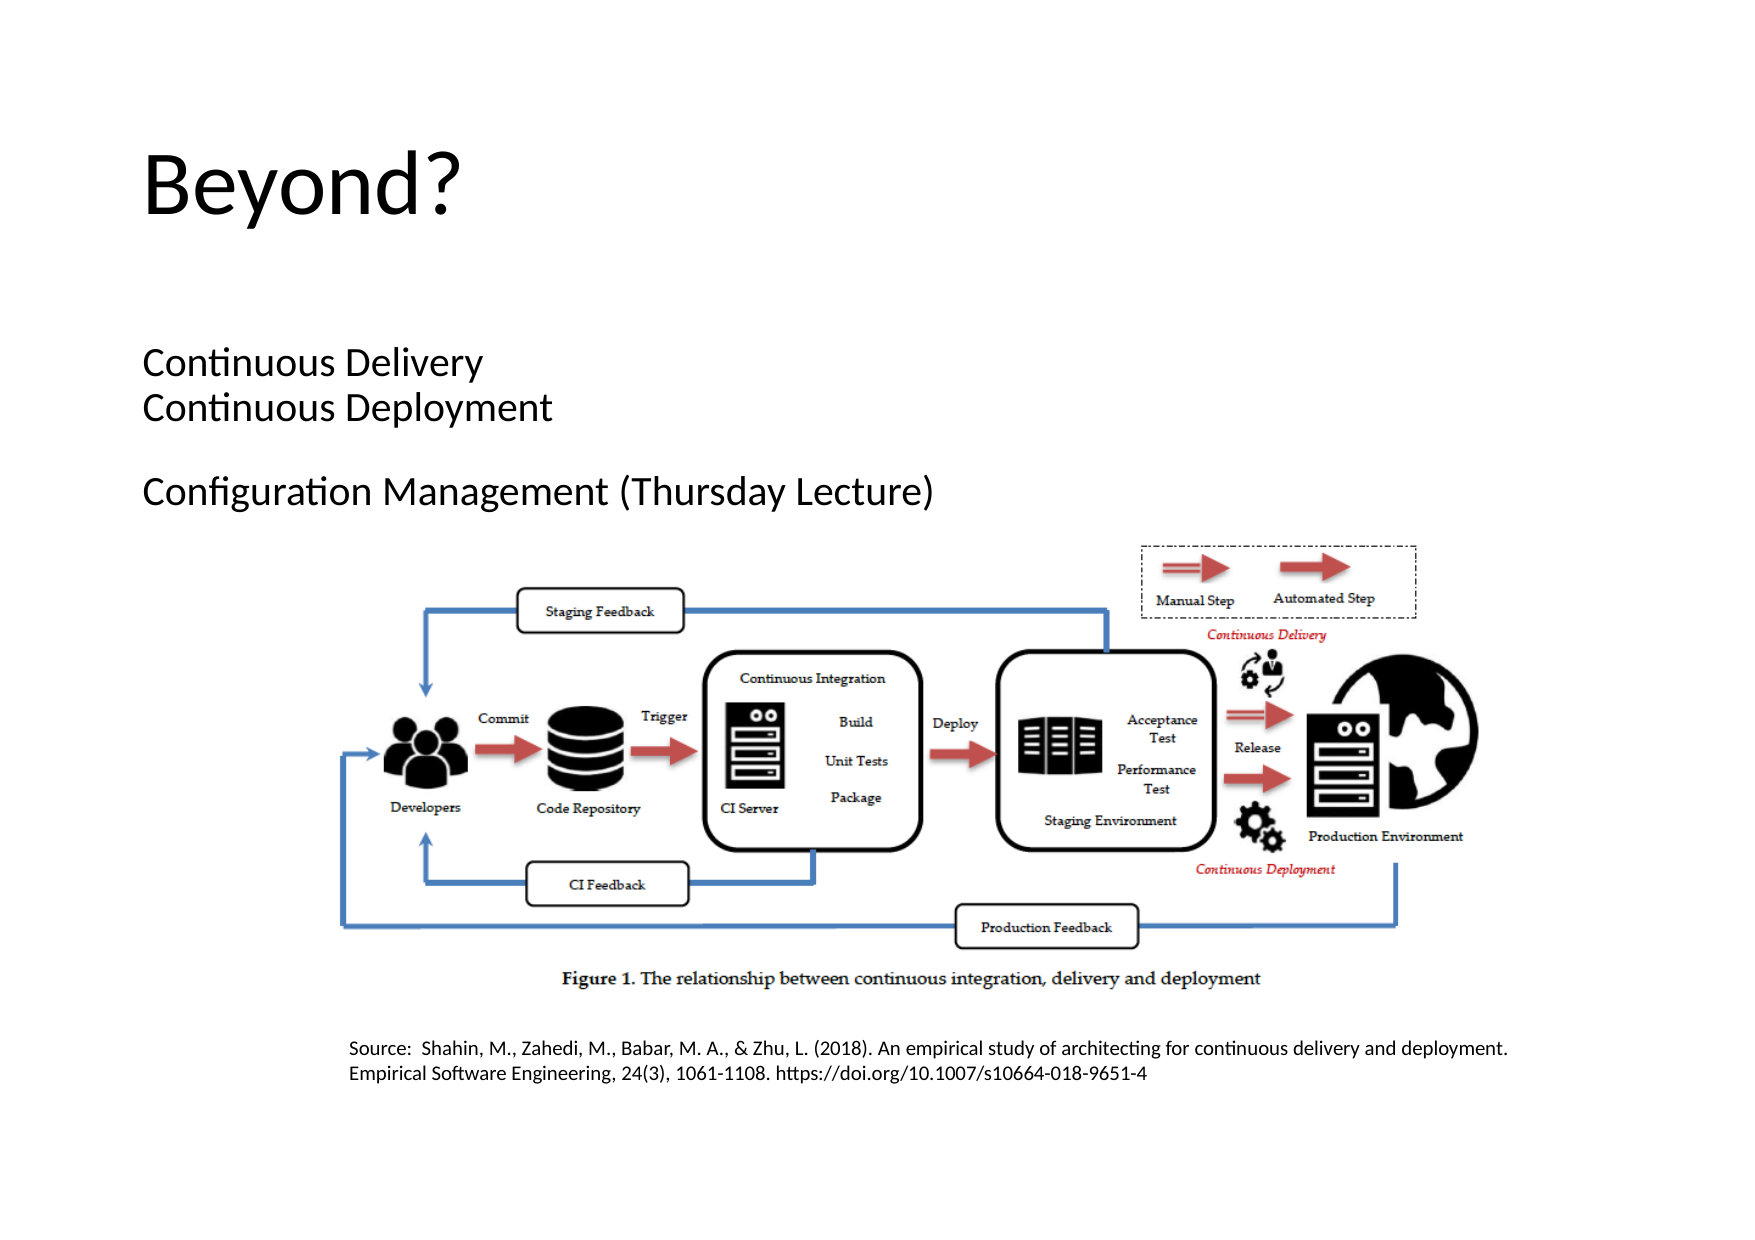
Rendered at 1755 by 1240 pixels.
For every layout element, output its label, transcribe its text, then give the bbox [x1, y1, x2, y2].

title Beyond? [125, 117, 1629, 308]
text_box Source: Shahin, M., Zahedi, M., Babar, M. A., & Zhu, L. (2018). An empirical study of architecting for continuous delivery and deployment. Empirical Software Engineering, 24(3), 1061-1108. https://doi.org/10.1007/s10664-018-9651-4 [334, 1027, 1529, 1093]
picture [289, 519, 1509, 1000]
list Continuous Delivery Continuous Deployment Configuration Management (Thursday Lecture) [124, 322, 1630, 1122]
